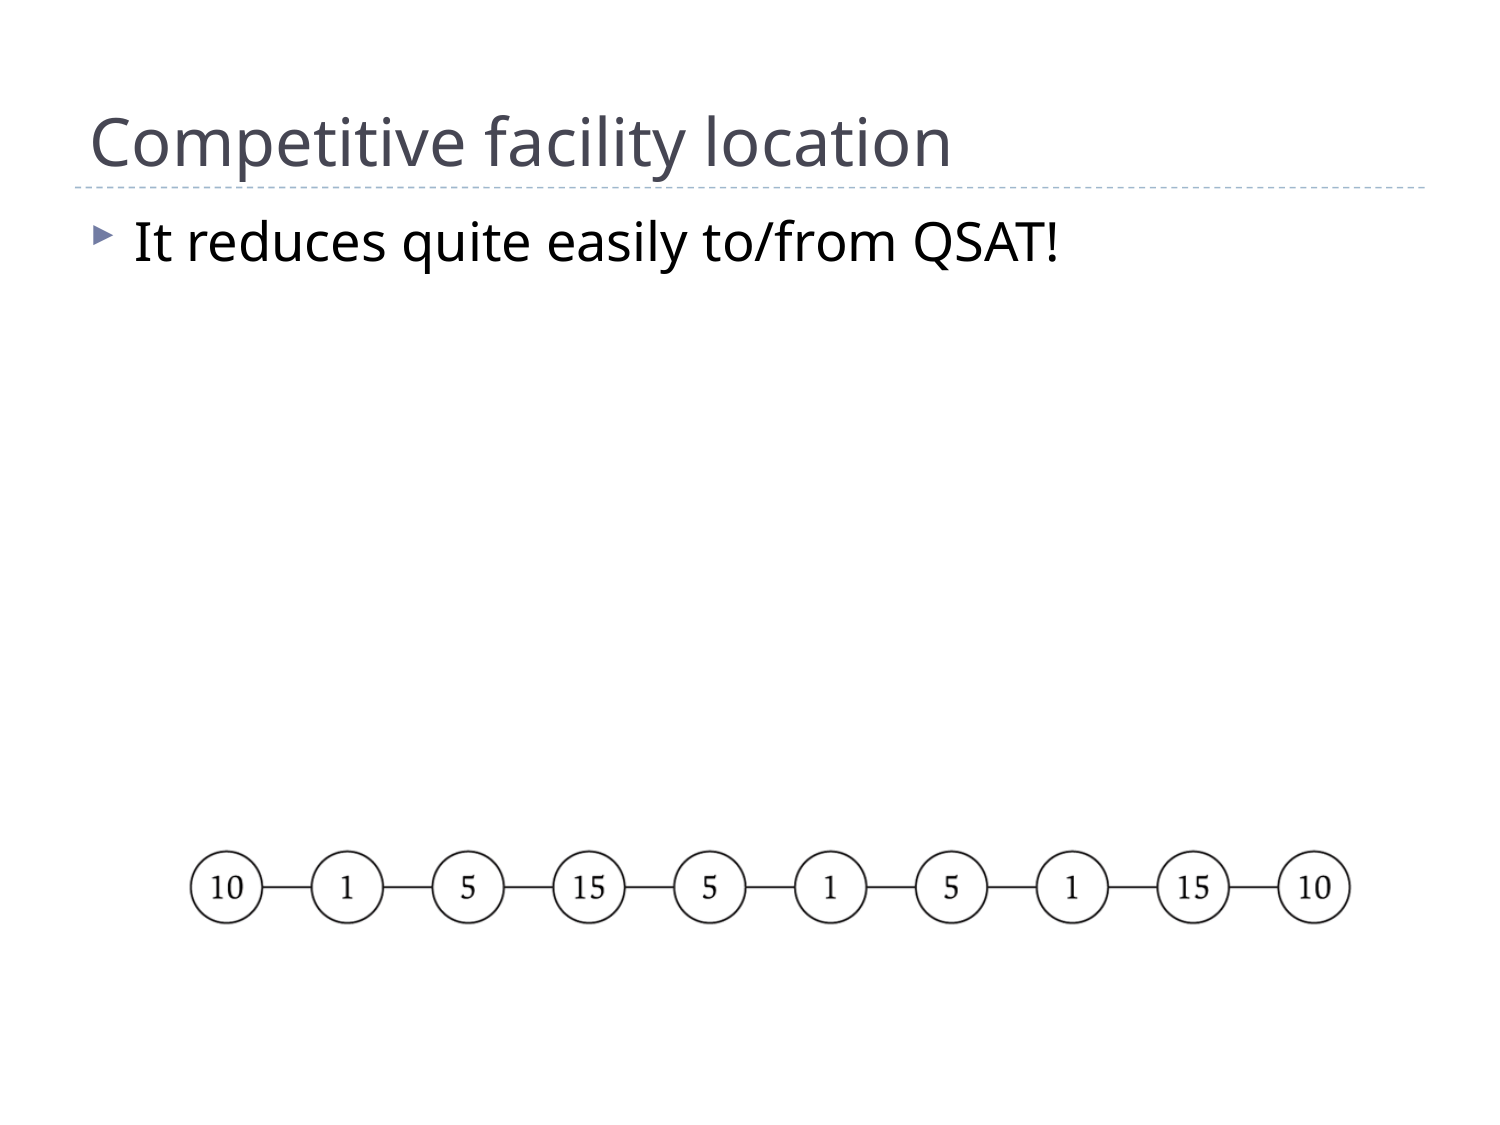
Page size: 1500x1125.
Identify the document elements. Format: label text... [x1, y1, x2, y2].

list It reduces quite easily to/from QSAT! [75, 200, 1425, 1010]
title Competitive facility location [75, 24, 1425, 188]
picture [137, 799, 1413, 951]
